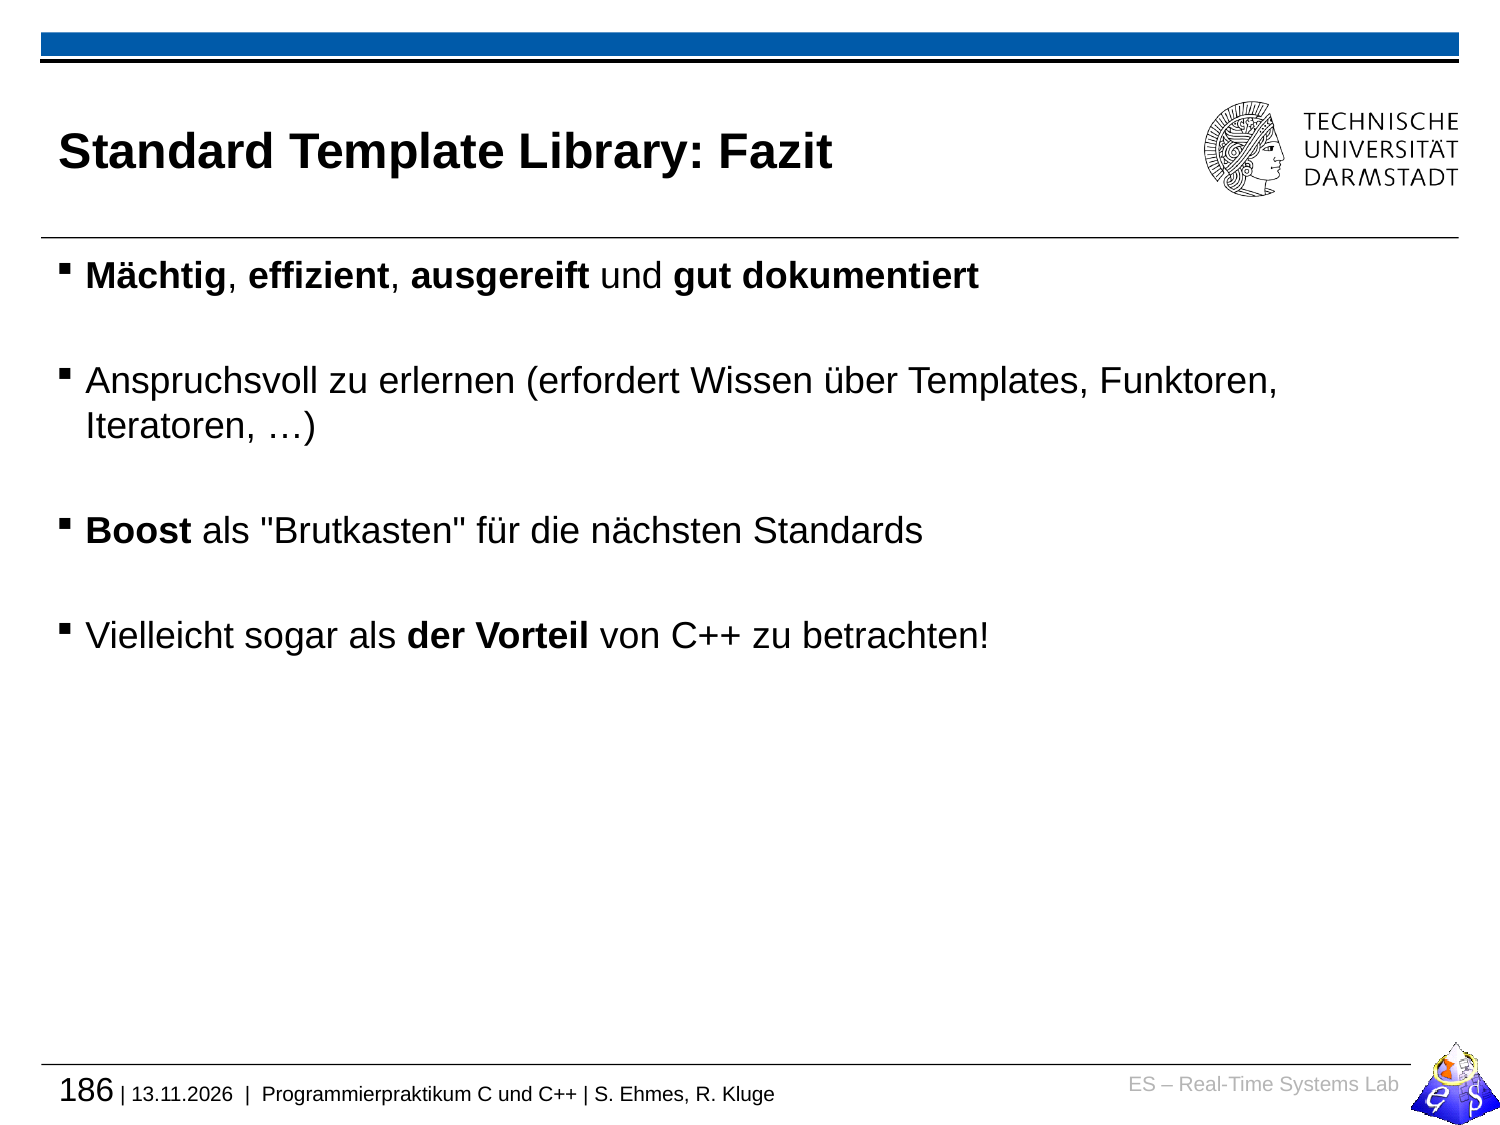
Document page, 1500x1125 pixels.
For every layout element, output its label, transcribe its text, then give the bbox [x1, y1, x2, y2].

list Mächtig, effizient, ausgereift und gut dokumentiert Anspruchsvoll zu erlernen (erfordert Wissen über Templates, Funktoren, Iteratoren, …) Boost als "Brutkasten" für die nächsten Standards Vielleicht sogar als der Vorteil von C++ zu betrachten! [41, 243, 1459, 1059]
picture [1187, 84, 1483, 214]
title Standard Template Library: Fazit [58, 80, 1187, 218]
picture [1411, 1041, 1500, 1125]
